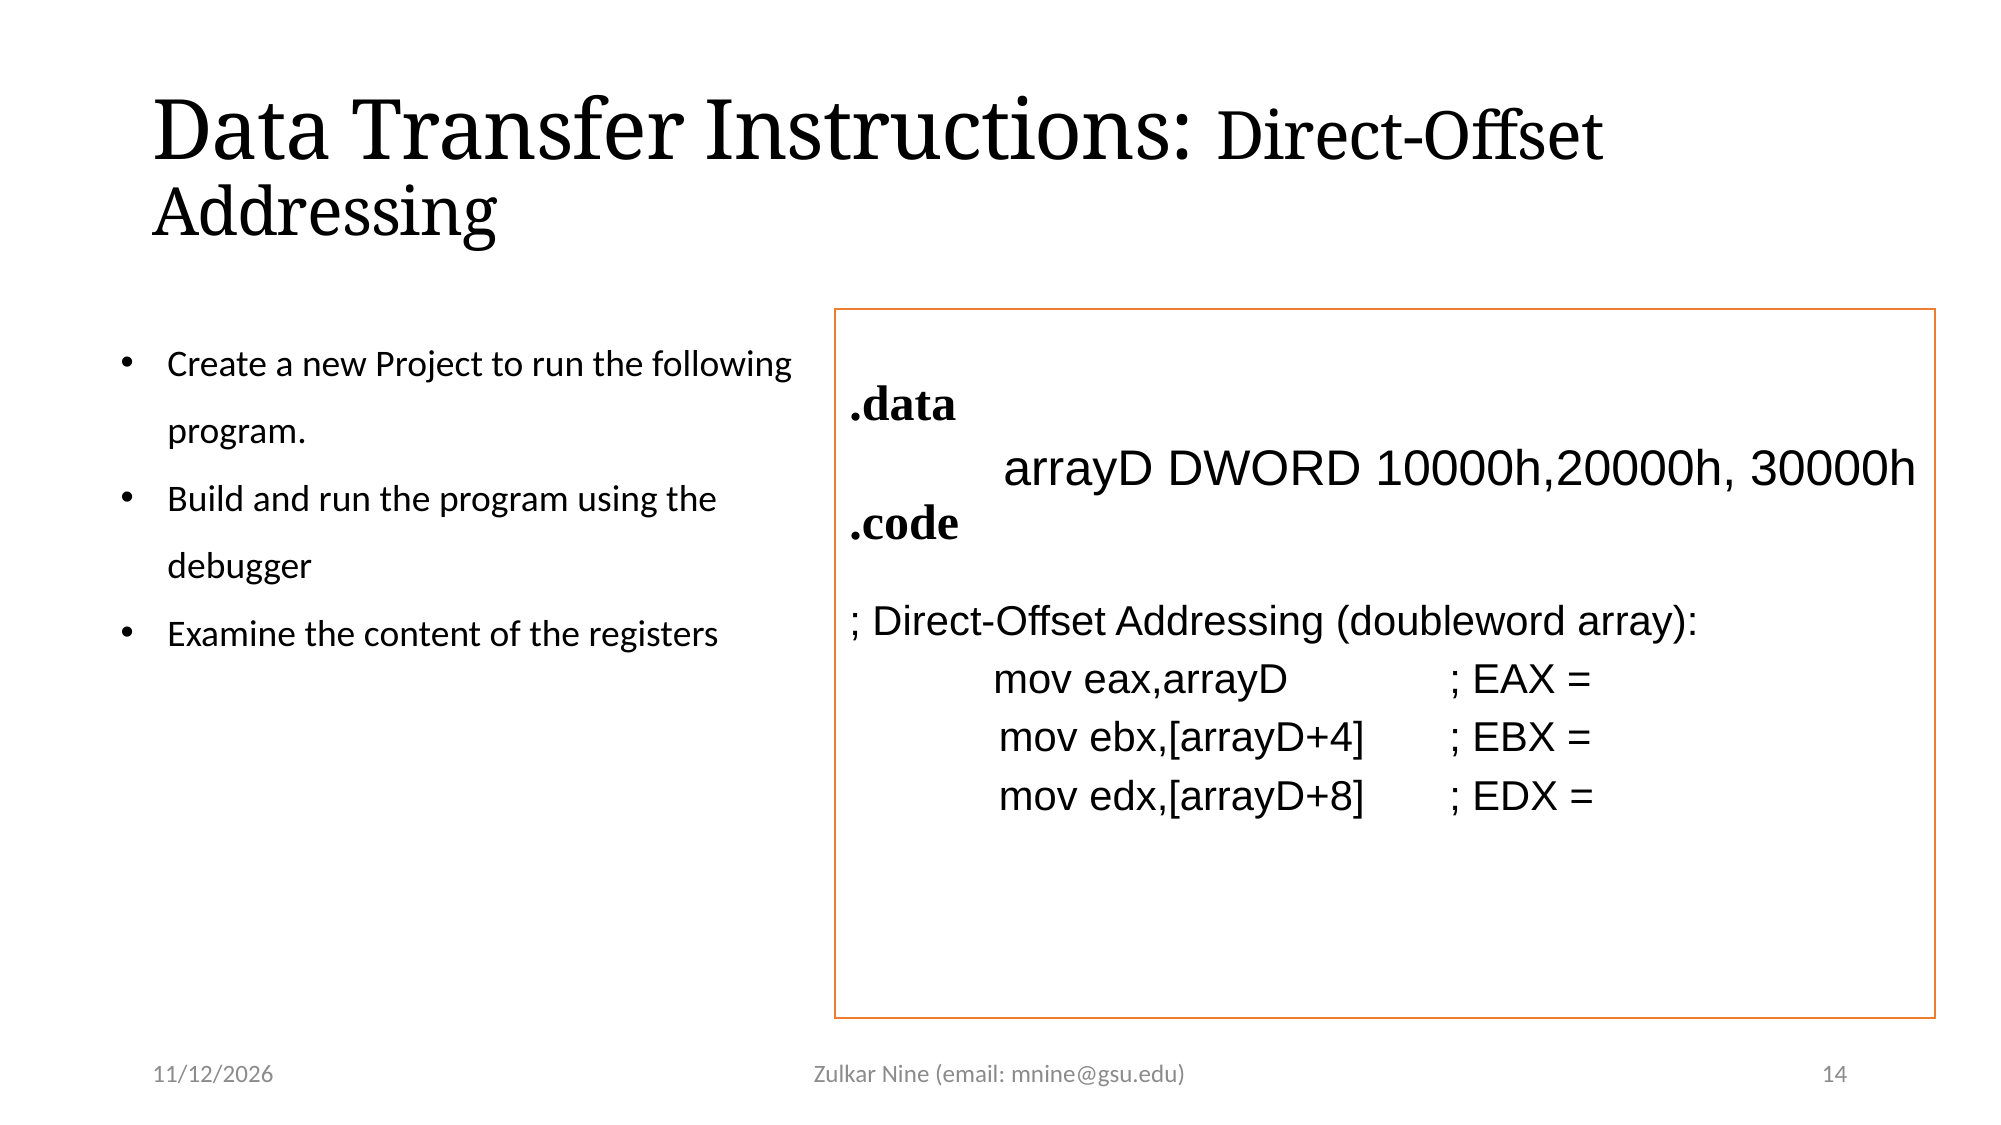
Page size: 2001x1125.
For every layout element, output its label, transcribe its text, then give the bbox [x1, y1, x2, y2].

slide_number 14 [1412, 1042, 1863, 1103]
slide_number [137, 1042, 588, 1103]
title Data Transfer Instructions: Direct-Offset Addressing [137, 59, 1863, 278]
text_box Create a new Project to run the following program. Build and run the program using the debugger Examine the content of the registers [105, 308, 862, 662]
footer Zulkar Nine (email: mnine@gsu.edu) [662, 1042, 1338, 1103]
text_box .data arrayD DWORD 10000h,20000h, 30000h .code ; Direct-Offset Addressing (doubleword array): mov eax,arrayD ; EAX = mov ebx,[arrayD+4] ; EBX = mov edx,[arrayD+8] ; EDX = [834, 308, 1936, 1019]
